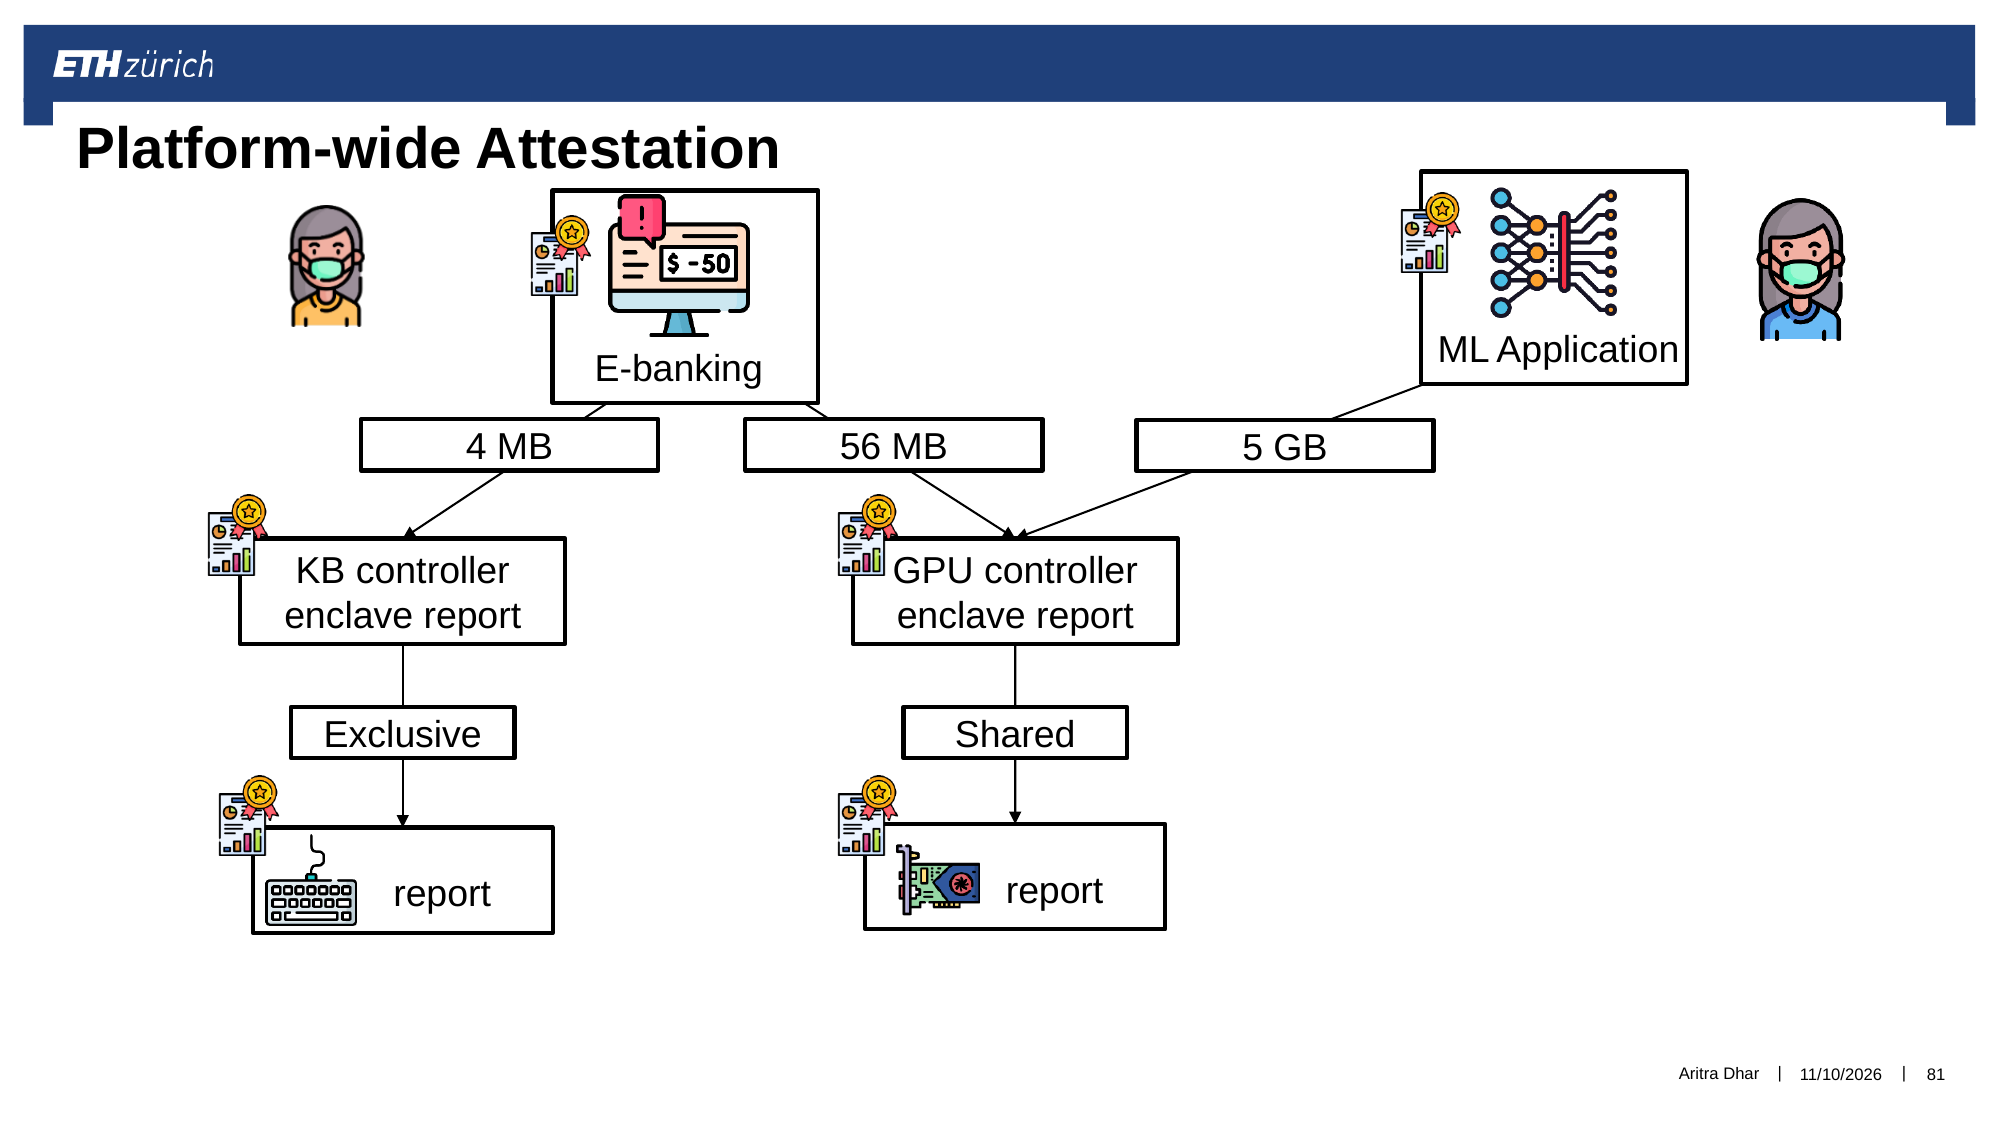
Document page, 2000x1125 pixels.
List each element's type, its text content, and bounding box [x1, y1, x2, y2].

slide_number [1790, 1034, 1892, 1112]
picture [265, 204, 388, 328]
text_box Exclusive [289, 705, 398, 760]
title Platform-wide Attestation [53, 101, 1946, 262]
slide_number 81 [1906, 1034, 1966, 1112]
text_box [703, 338, 1013, 539]
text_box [829, 775, 1166, 930]
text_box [829, 494, 1178, 645]
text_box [199, 494, 566, 645]
footer Aritra Dhar [999, 1034, 1760, 1111]
text_box 4 MB [359, 417, 397, 473]
text_box Exclusive [408, 705, 517, 760]
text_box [522, 190, 819, 404]
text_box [402, 338, 698, 539]
picture [1728, 197, 1872, 341]
text_box Shared [1020, 705, 1129, 760]
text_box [1014, 338, 1545, 539]
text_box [1392, 171, 1697, 385]
text_box Shared [901, 705, 1010, 760]
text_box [210, 775, 554, 934]
